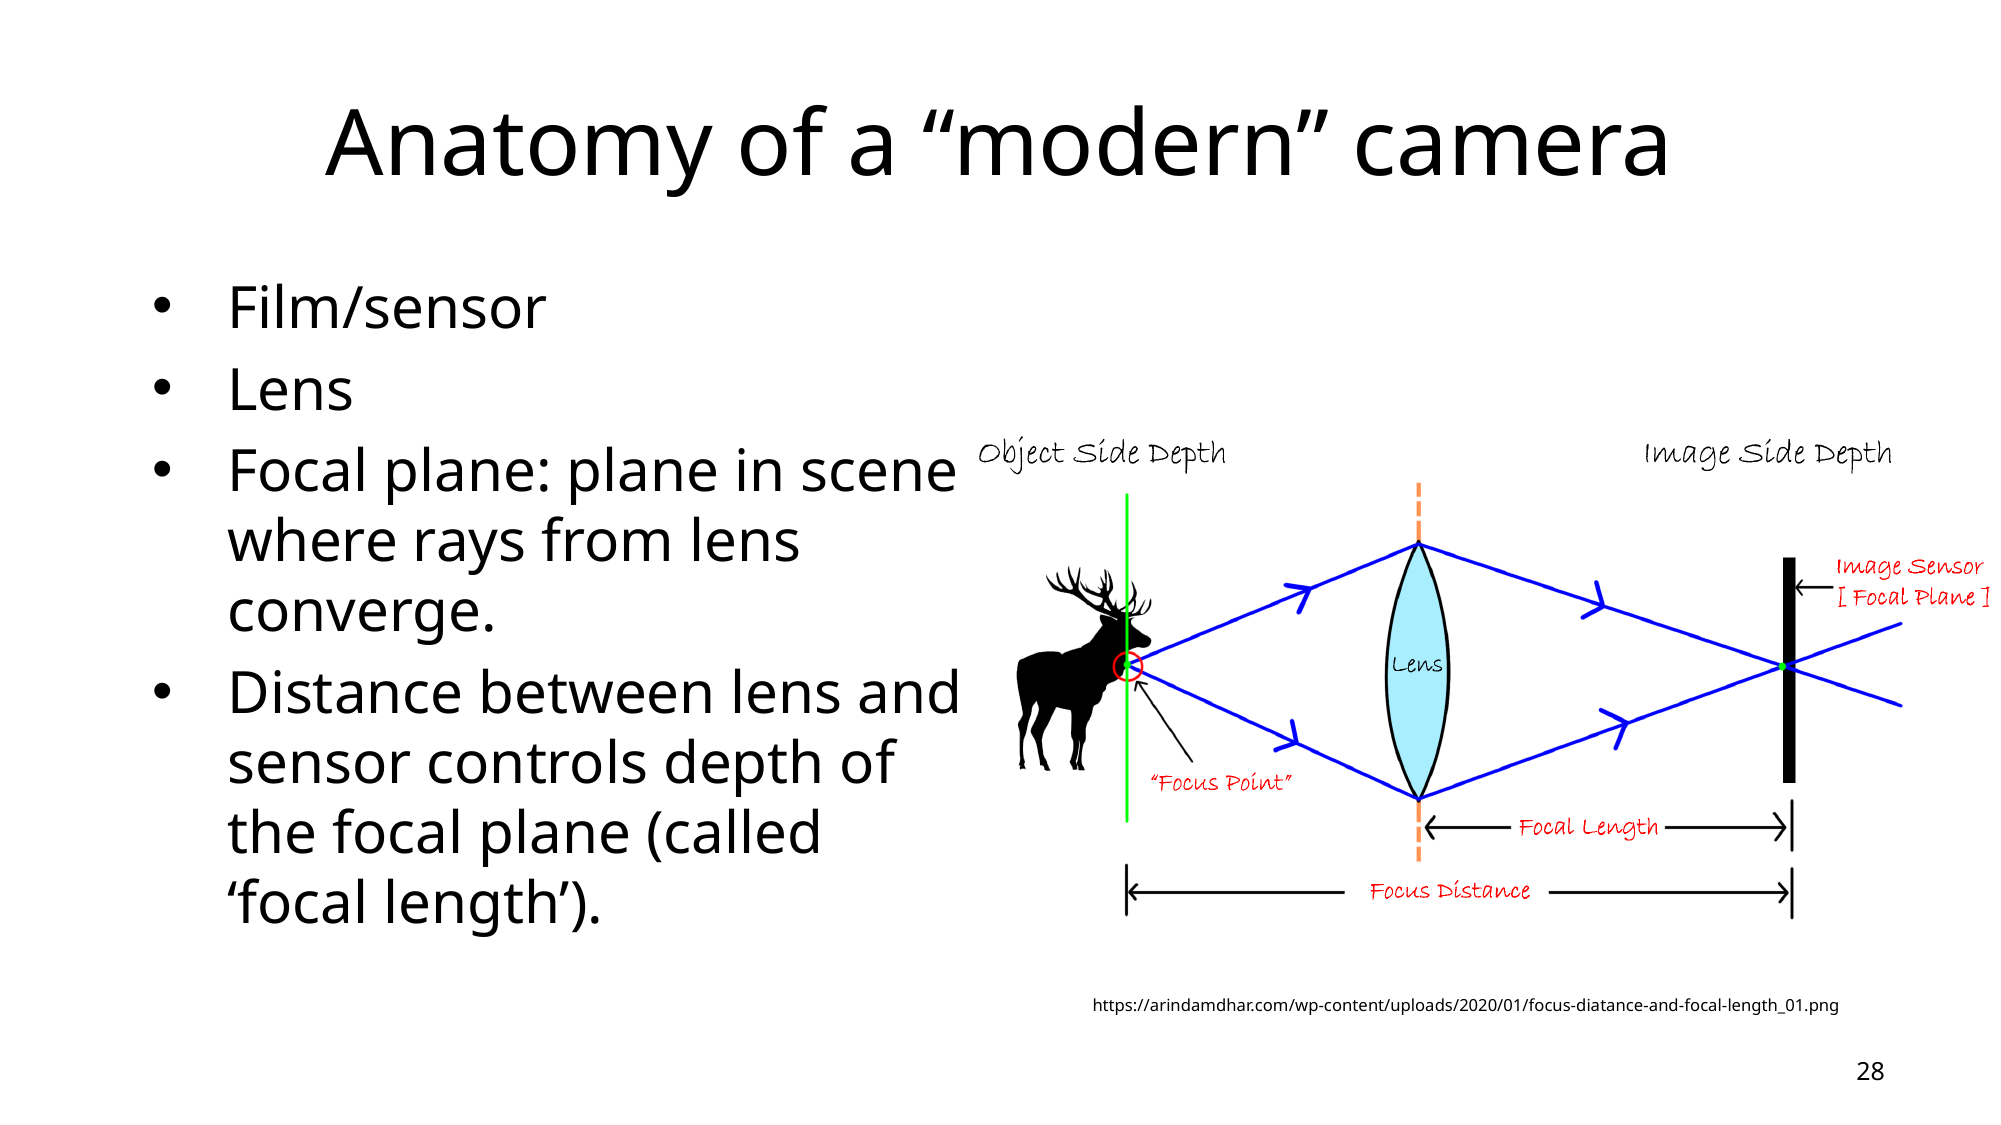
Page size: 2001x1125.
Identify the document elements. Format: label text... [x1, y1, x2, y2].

list Film/sensor Lens Focal plane: plane in scene where rays from lens converge. Distance between lens and sensor controls depth of the focal plane (called ‘focal length’). [99, 262, 984, 1005]
text_box https://arindamdhar.com/wp-content/uploads/2020/01/focus-diatance-and-focal-length_01.png [1077, 987, 2000, 1022]
title Anatomy of a “modern” camera [99, 45, 1900, 233]
picture [966, 390, 2000, 948]
slide_number 27 [1433, 1042, 1900, 1103]
